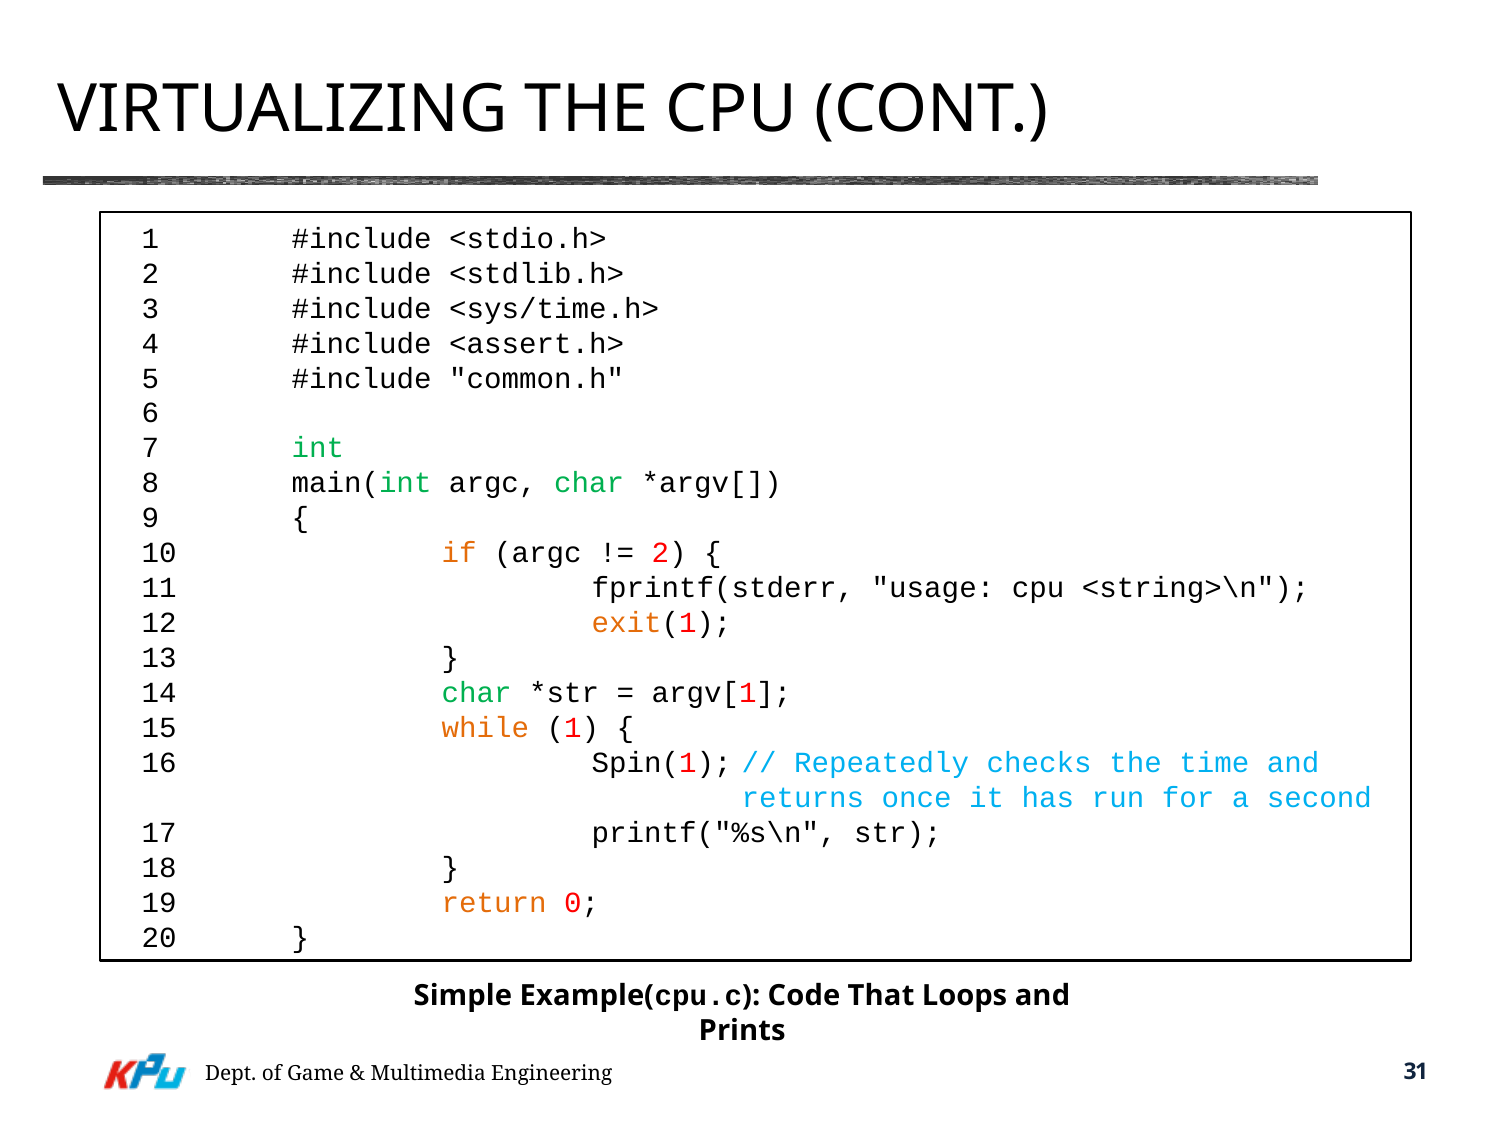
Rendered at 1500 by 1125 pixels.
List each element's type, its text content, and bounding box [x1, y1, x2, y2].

title Virtualizing the CPU (Cont.) [42, 39, 1458, 182]
footer Dept. of Game & Multimedia Engineering [190, 1042, 879, 1103]
text_box Simple Example(cpu.c): Code That Loops and Prints [356, 969, 1128, 1054]
text_box 1 #include <stdio.h> 2 #include <stdlib.h> 3 #include <sys/time.h> 4 #include <assert.h> 5 #include "common.h" 6 7 int 8 main(int argc, char *argv[]) 9 { 10 if (argc != 2) { 11 fprintf(stderr, "usage: cpu <string>\n"); 12 exit(1); 13 } 14 char *str = argv[1]; 15 while (1) { 16 Spin(1); // Repeatedly checks the time and returns once it has run for a second 17 printf("%s\n", str); 18 } 19 return 0; 20 } [99, 210, 1413, 962]
slide_number 31 [1379, 1042, 1459, 1103]
picture [92, 1030, 191, 1120]
